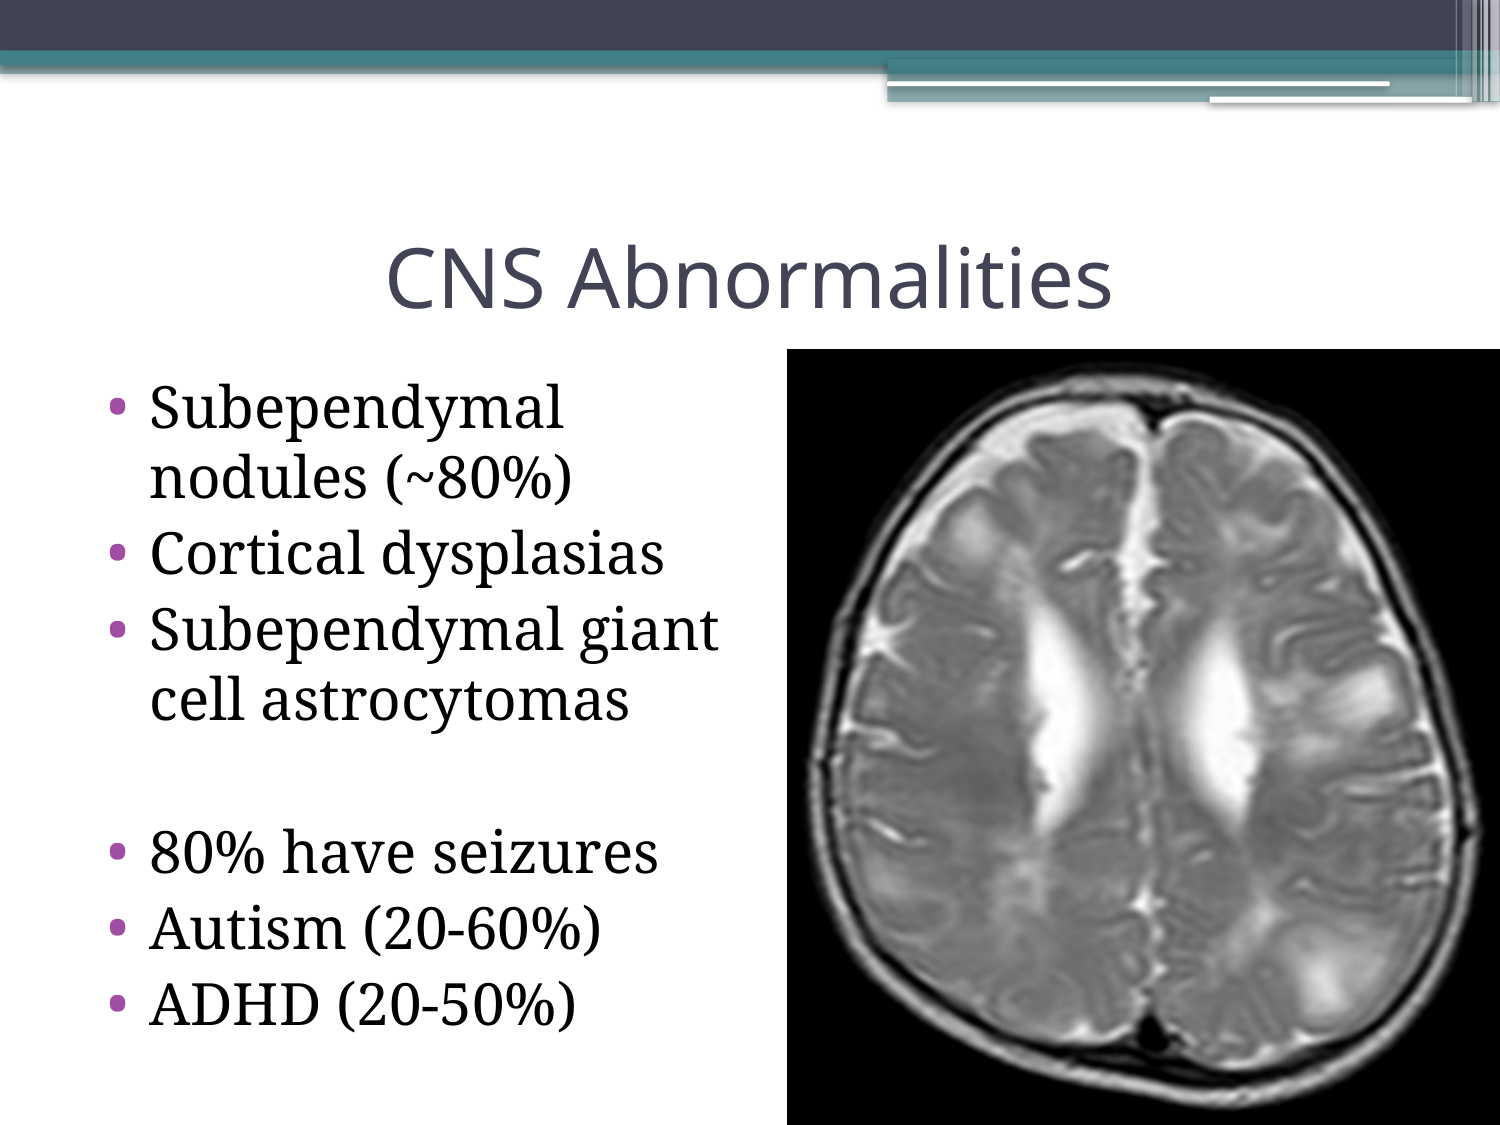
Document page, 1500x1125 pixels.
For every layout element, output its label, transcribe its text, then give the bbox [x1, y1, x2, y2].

picture [787, 348, 1500, 1125]
list Subependymal nodules (~80%) Cortical dysplasias Subependymal giant cell astrocytomas 80% have seizures Autism (20-60%) ADHD (20-50%) [75, 362, 763, 1072]
title CNS Abnormalities [75, 187, 1425, 363]
